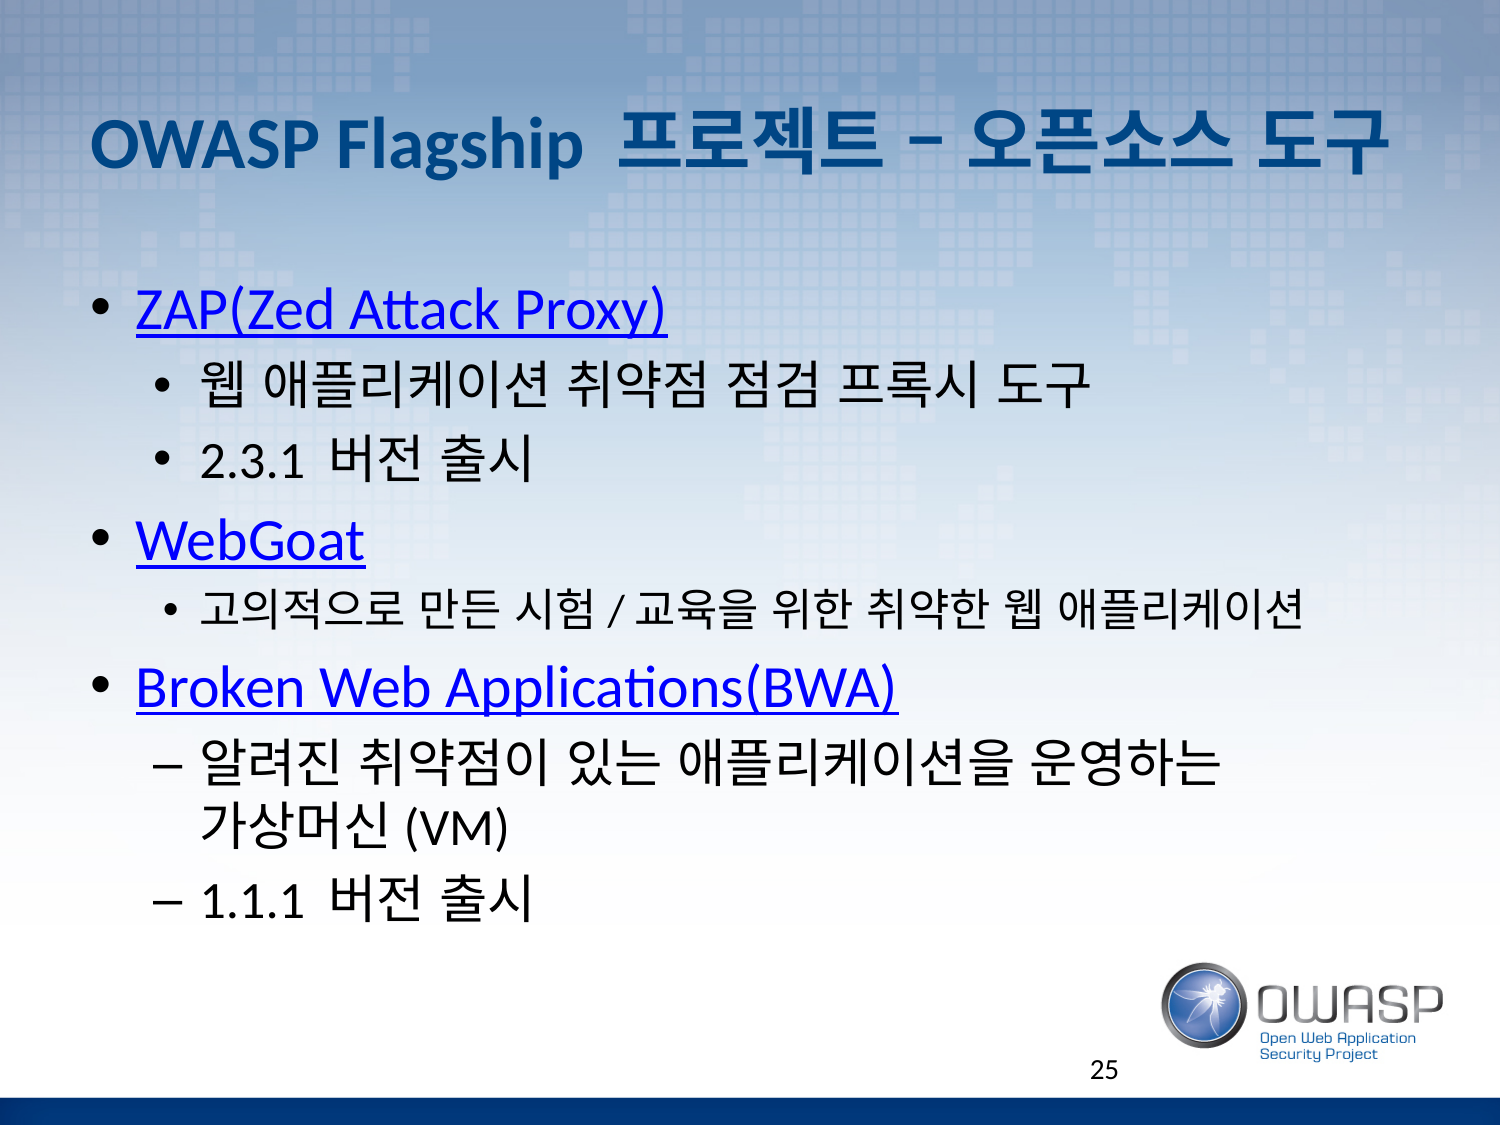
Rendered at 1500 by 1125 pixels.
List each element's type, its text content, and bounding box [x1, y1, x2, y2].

list ZAP(Zed Attack Proxy) 웹 애플리케이션 취약점 점검 프록시 도구 2.3.1 버전 출시 WebGoat 고의적으로 만든 시험/교육을 위한 취약한 웹 애플리케이션 Broken Web Applications(BWA) 알려진 취약점이 있는 애플리케이션을 운영하는 가상머신(VM) 1.1.1 버전 출시 [75, 262, 1425, 940]
slide_number 25 [1074, 1042, 1425, 1103]
picture [0, 0, 1500, 1125]
title OWASP Flagship 프로젝트 – 오픈소스 도구 [75, 45, 1425, 233]
